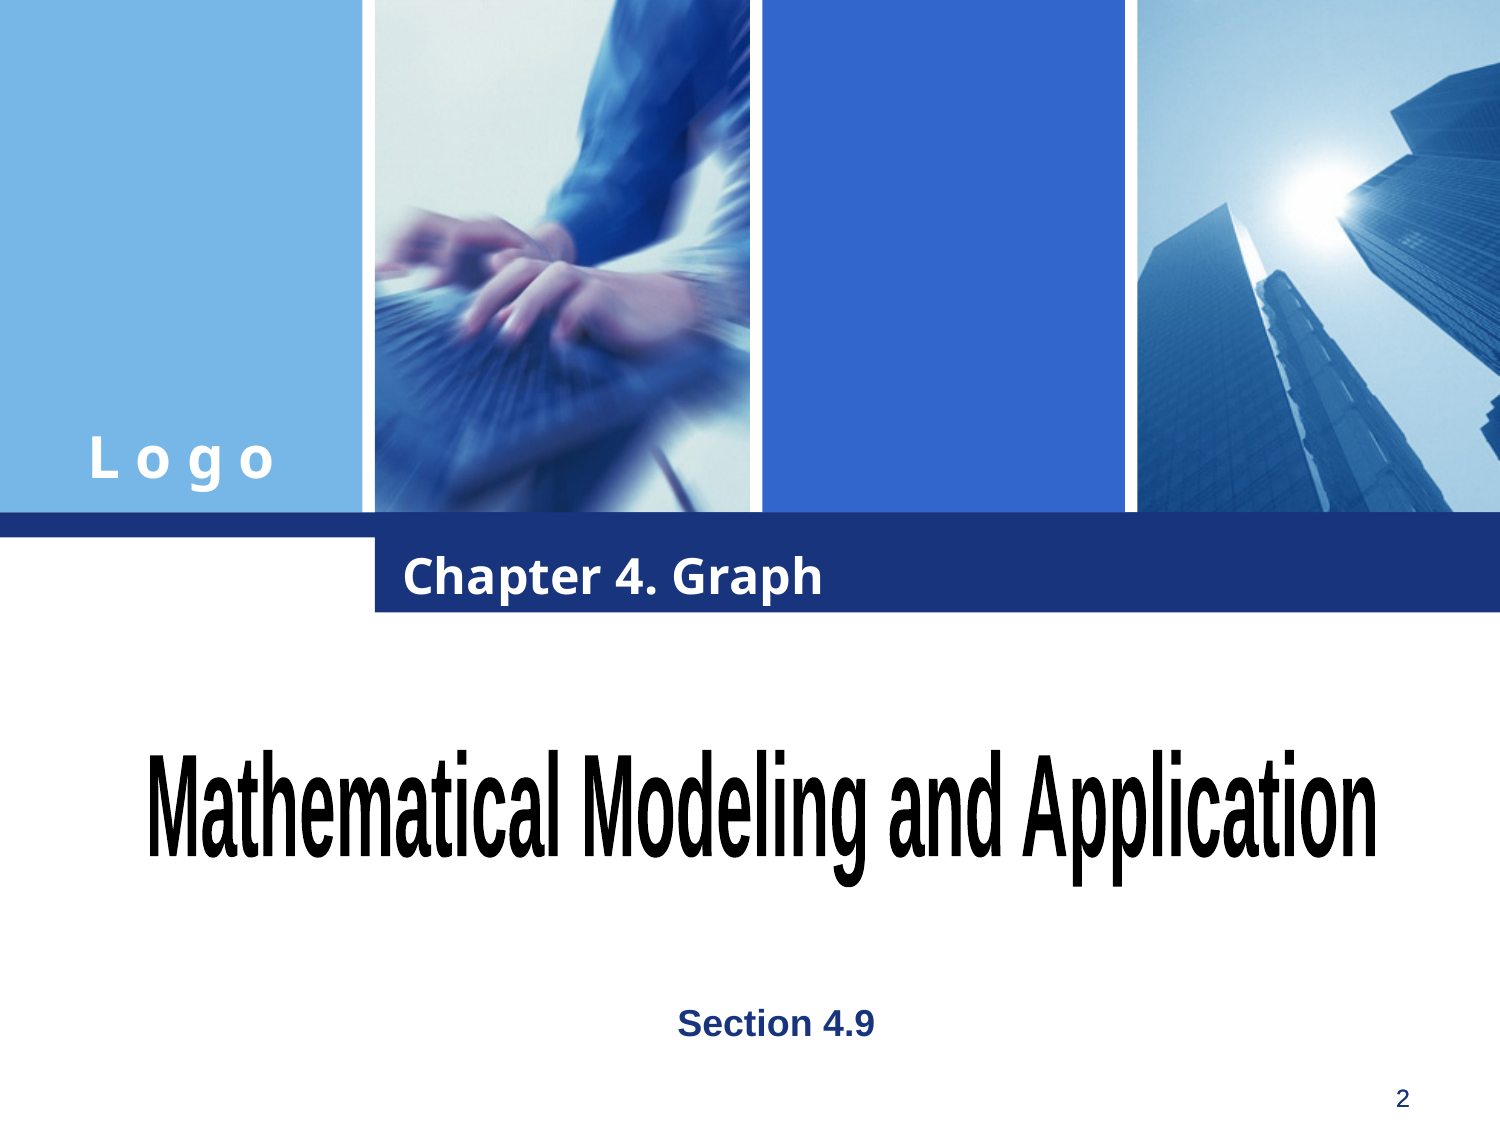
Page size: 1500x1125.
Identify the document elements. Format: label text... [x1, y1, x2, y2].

picture [374, 0, 750, 512]
text_box 2 [1074, 1074, 1425, 1103]
subtitle Section 4.9 [662, 999, 900, 1050]
text_box Chapter 4. Graph [387, 537, 1500, 613]
picture [1137, 0, 1500, 512]
